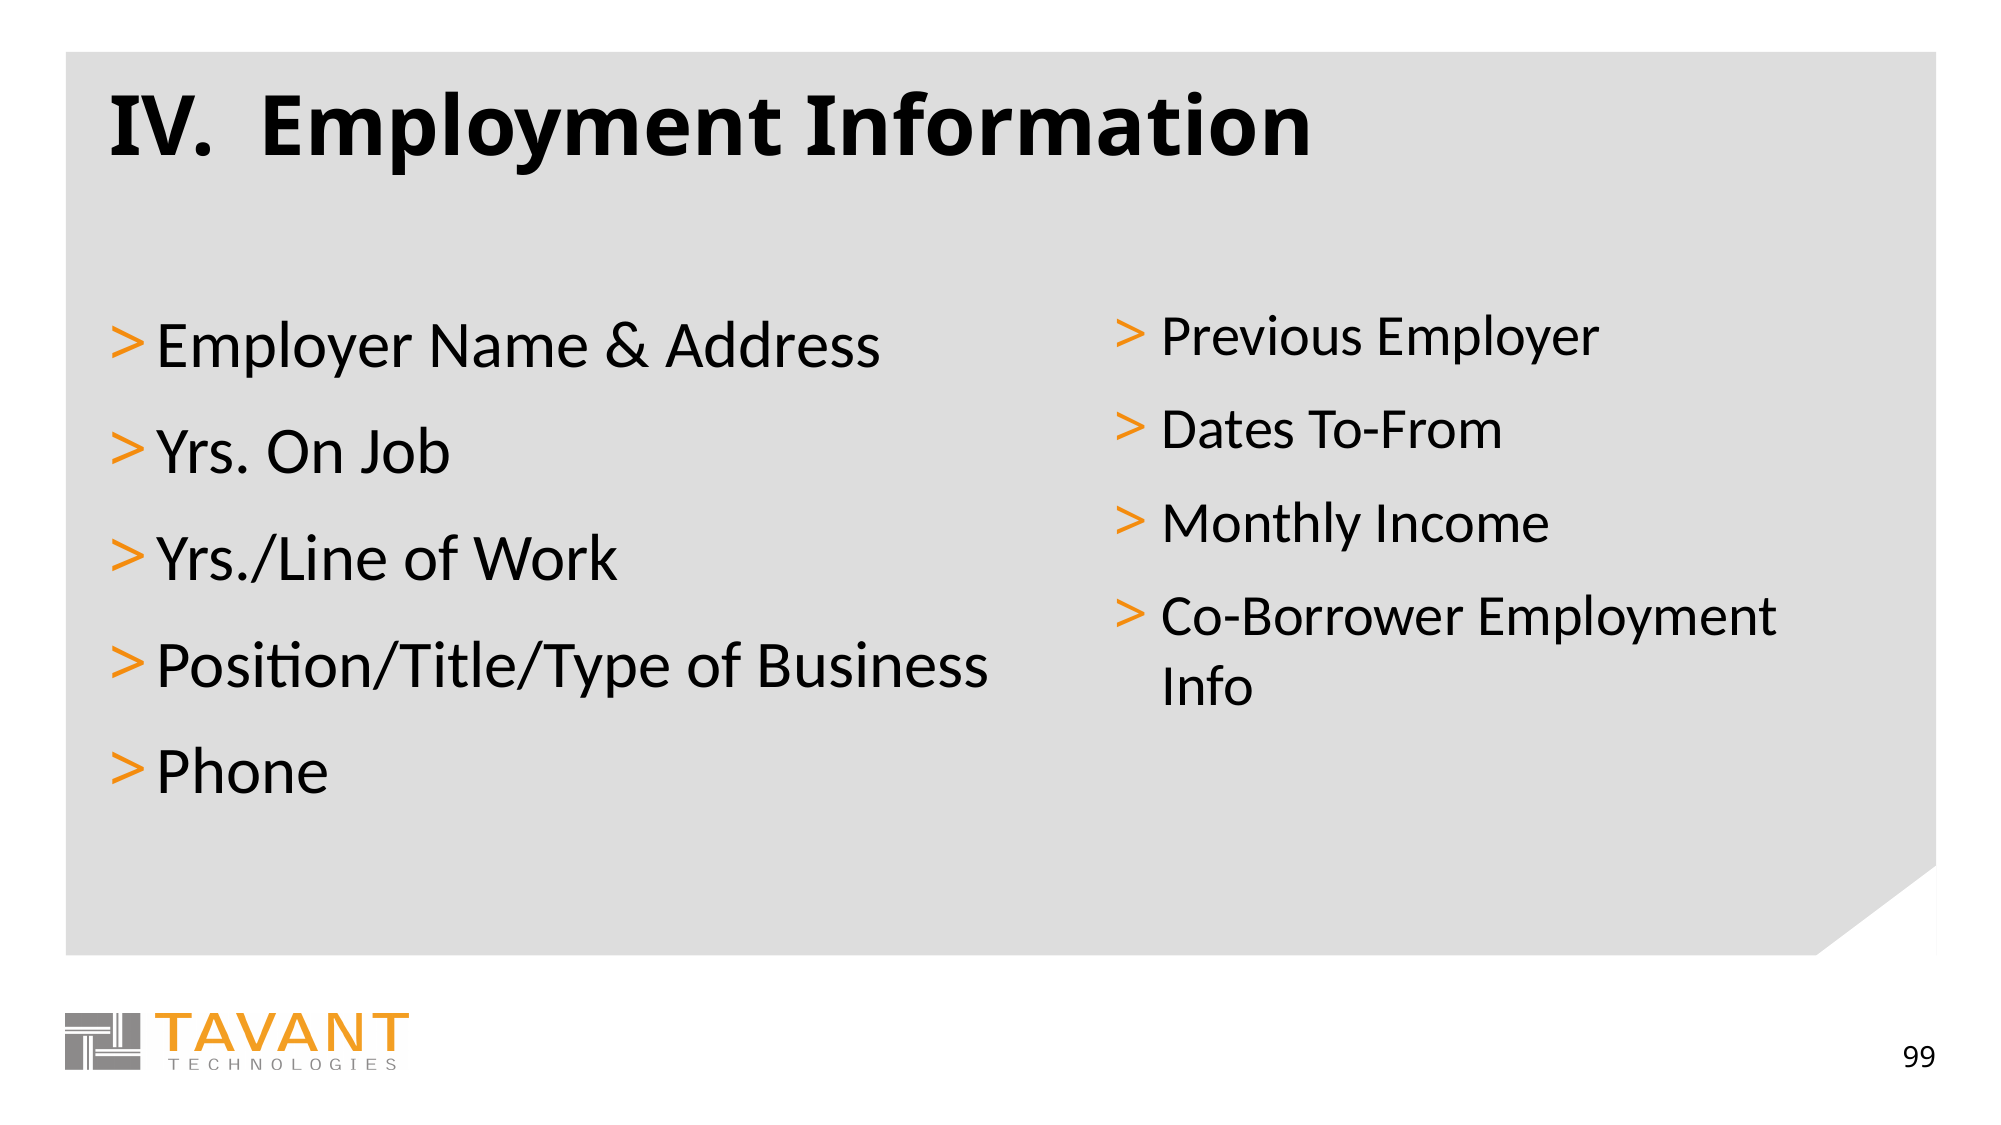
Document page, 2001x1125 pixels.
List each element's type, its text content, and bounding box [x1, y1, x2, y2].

title IV. Employment Information [109, 59, 1652, 185]
text_box Employer Name & Address Yrs. On Job Yrs./Line of Work Position/Title/Type of Business Phone [109, 206, 1084, 889]
picture [65, 1013, 409, 1070]
text_box Previous Employer Dates To-From Monthly Income Co-Borrower Employment Info [1114, 206, 1849, 889]
slide_number 99 [1519, 1028, 1937, 1090]
